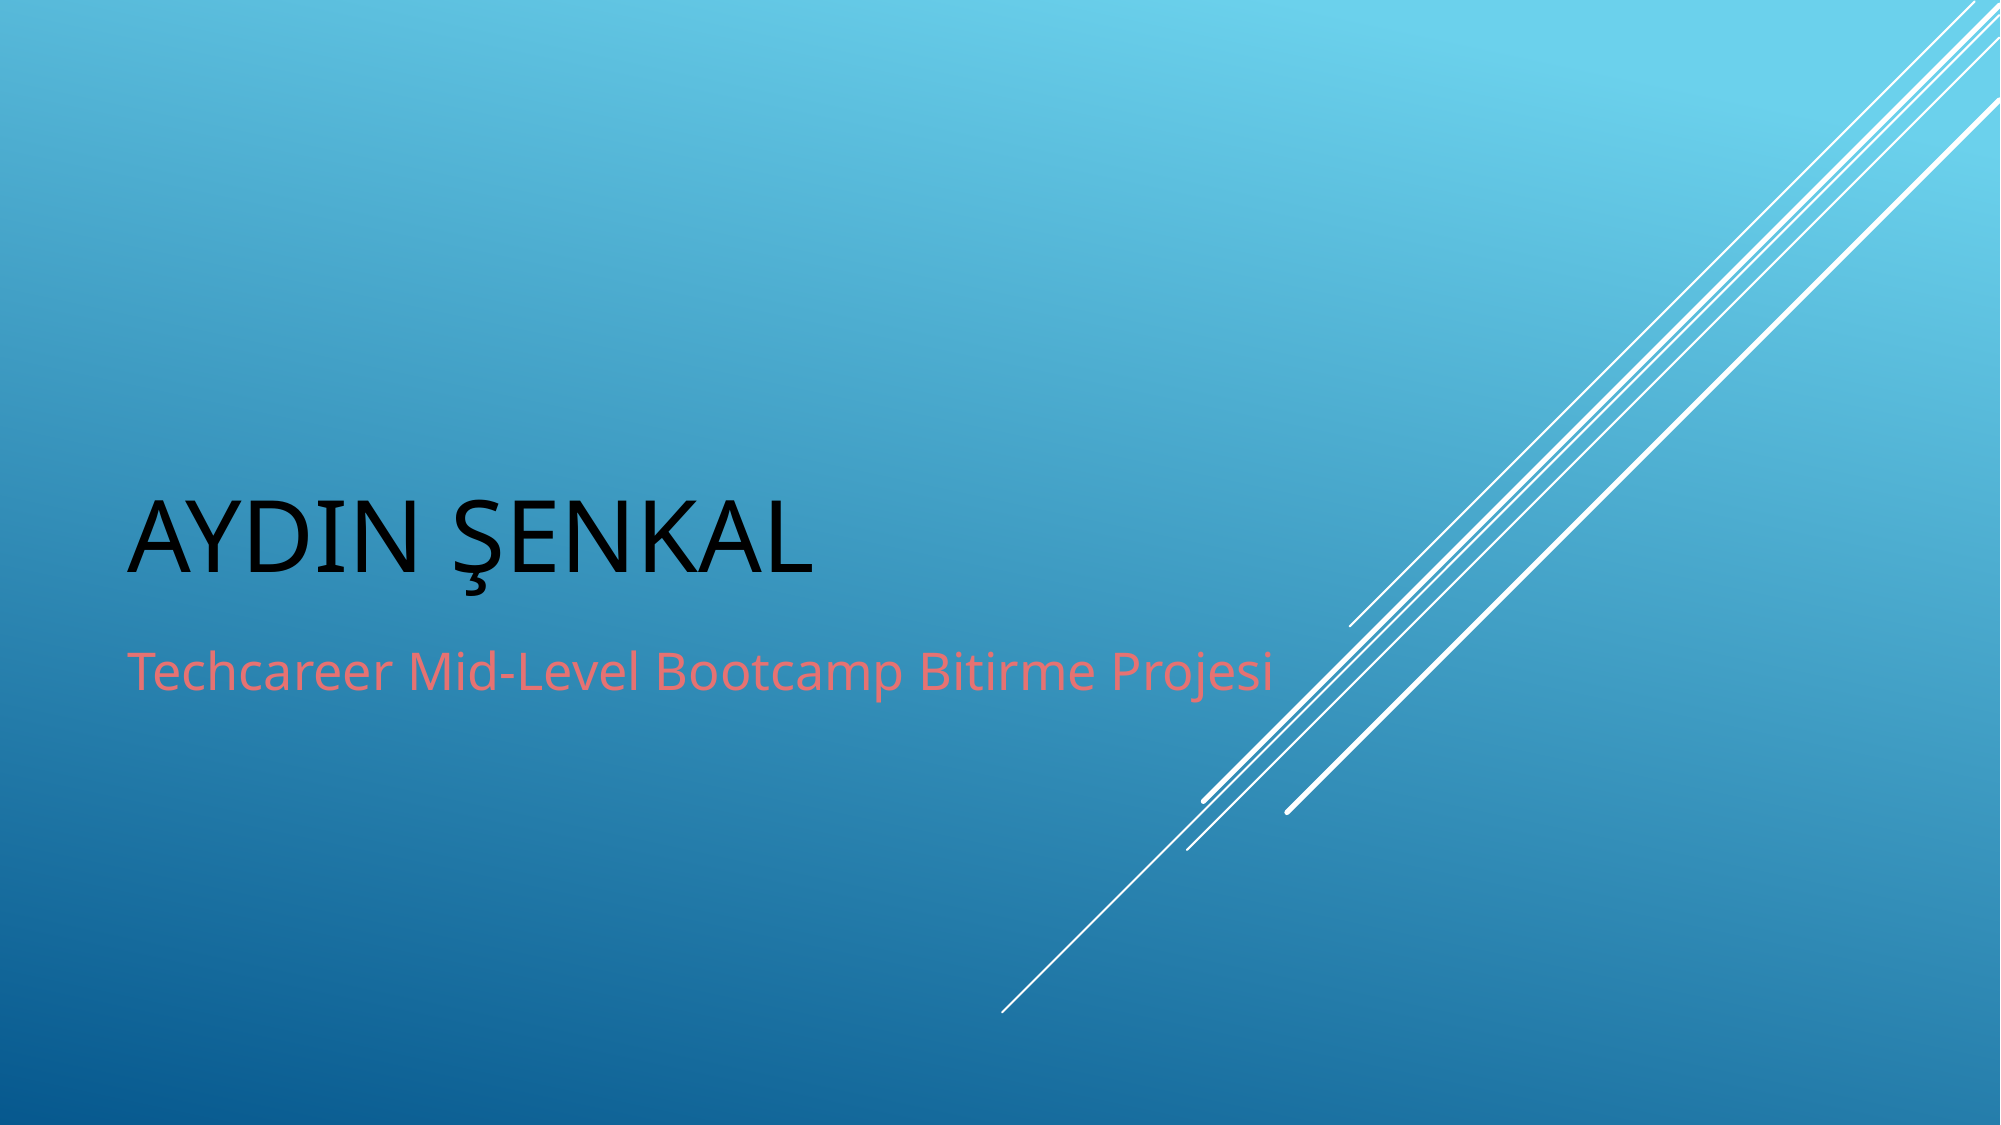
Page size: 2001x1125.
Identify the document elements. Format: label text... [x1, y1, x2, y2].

subtitle Techcareer Mid-Level Bootcamp Bitirme Projesi [112, 630, 1665, 950]
title AYDIN ŞENKAL [112, 452, 1425, 600]
